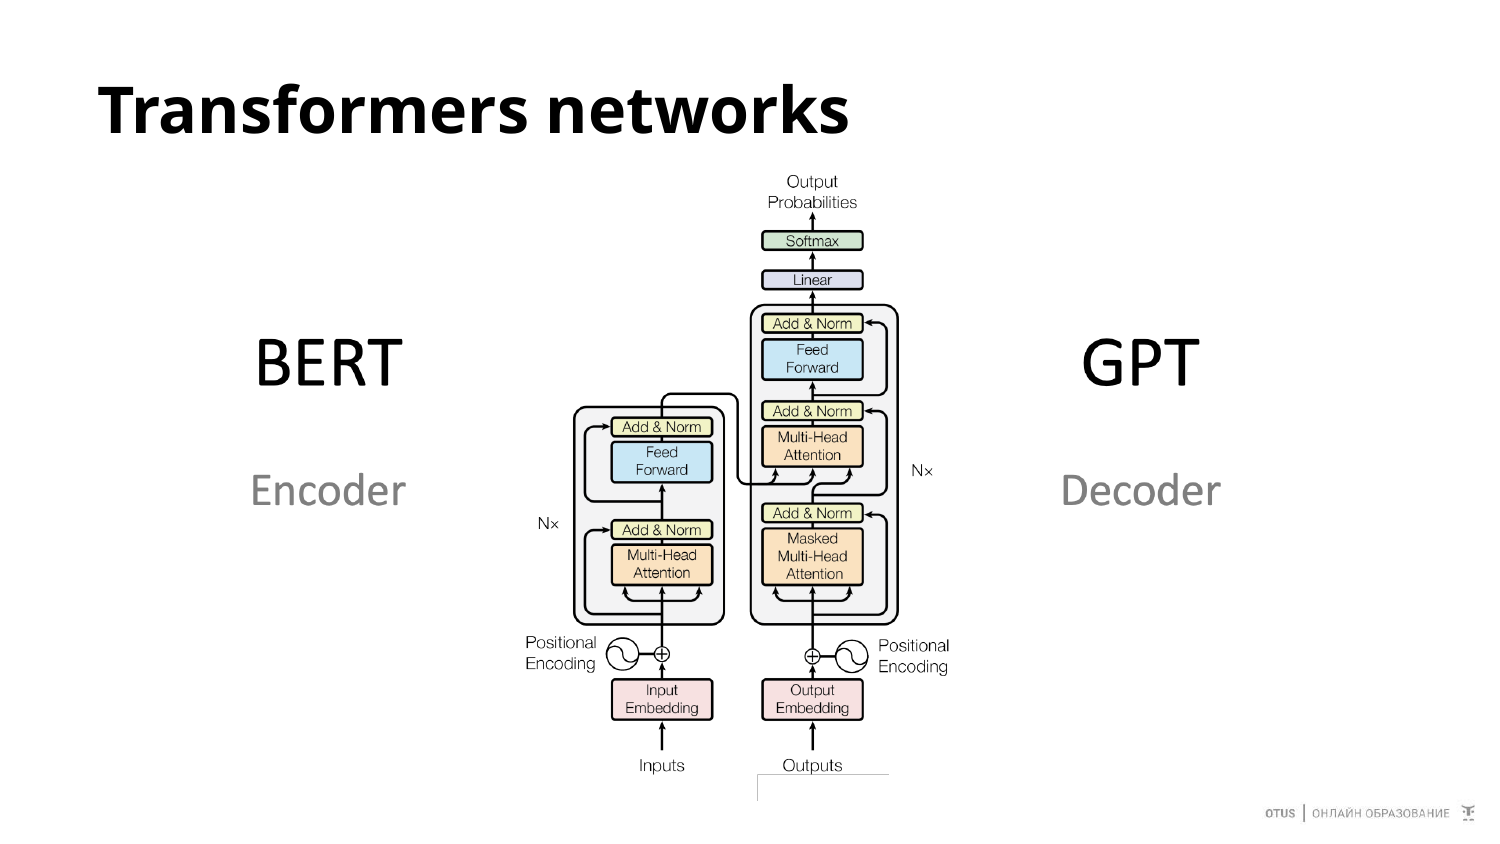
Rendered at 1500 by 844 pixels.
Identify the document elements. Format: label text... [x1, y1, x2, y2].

title Transformers networks [82, 54, 1480, 234]
picture [149, 159, 1475, 825]
